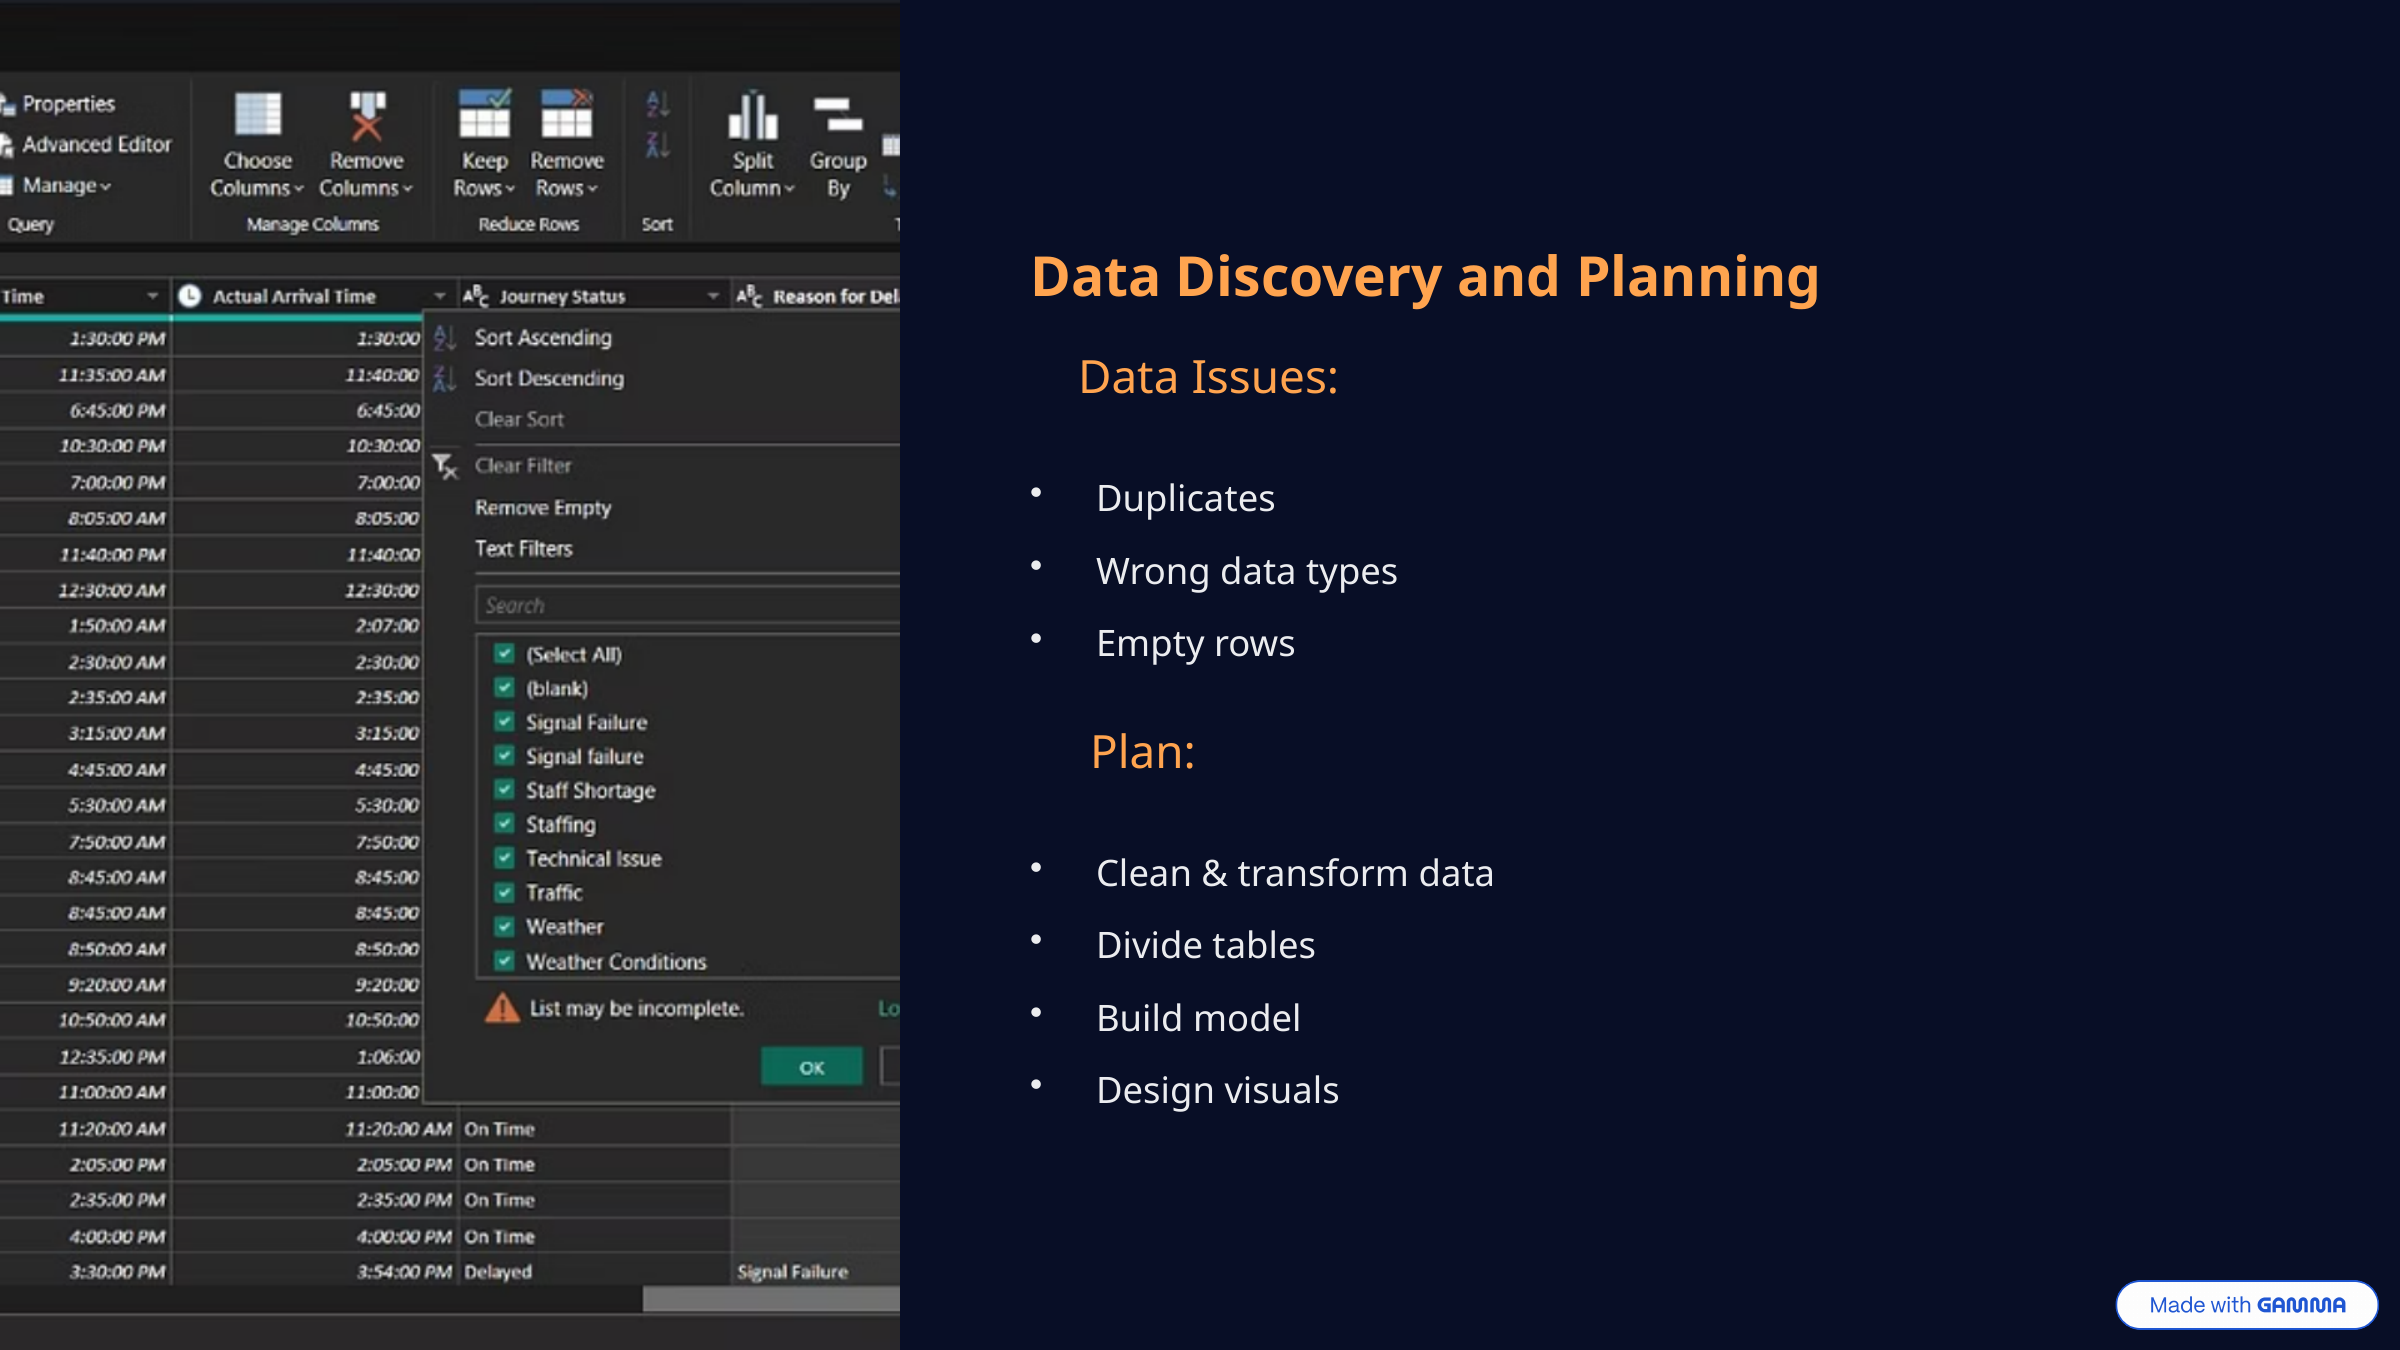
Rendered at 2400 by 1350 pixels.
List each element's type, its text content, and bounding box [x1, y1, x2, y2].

picture [0, 0, 900, 1350]
text_box Data Issues: [1030, 345, 1496, 404]
text_box Build model [1030, 979, 2270, 1039]
text_box Wrong data types [1030, 532, 2270, 592]
text_box Duplicates [1030, 459, 2270, 520]
picture [2106, 1271, 2389, 1339]
text_box Divide tables [1030, 906, 2270, 966]
text_box Clean & transform data [1030, 833, 2270, 894]
text_box Data Discovery and Planning [1030, 238, 1838, 309]
text_box Empty rows [1030, 604, 2270, 665]
text_box Design visuals [1030, 1051, 2270, 1112]
text_box Plan: [1030, 720, 1496, 779]
